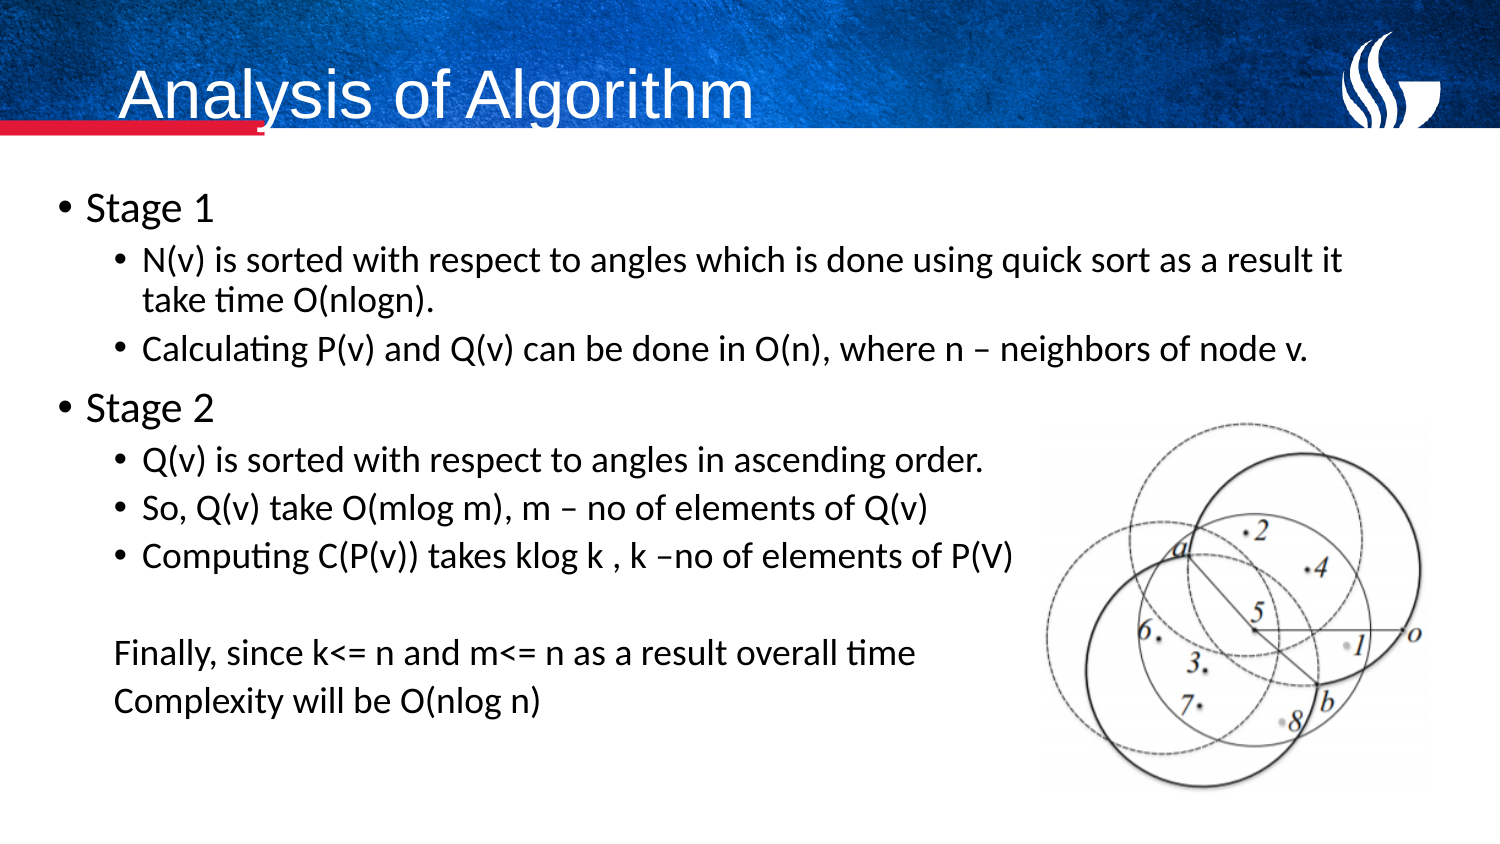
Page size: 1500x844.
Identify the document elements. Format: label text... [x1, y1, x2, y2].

picture [0, 0, 1500, 844]
title Analysis of Algorithm [103, 14, 1397, 177]
list Stage 1 N(v) is sorted with respect to angles which is done using quick sort as a result it take time O(nlogn). Calculating P(v) and Q(v) can be done in O(n), where n – neighbors of node v. Stage 2 Q(v) is sorted with respect to angles in ascending order. So, Q(v) take O(mlog m), m – no of elements of Q(v) Computing C(P(v)) takes klog k , k –no of elements of P(V) Finally, since k<= n and m<= n as a result overall time Complexity will be O(nlog n) [42, 177, 1397, 760]
